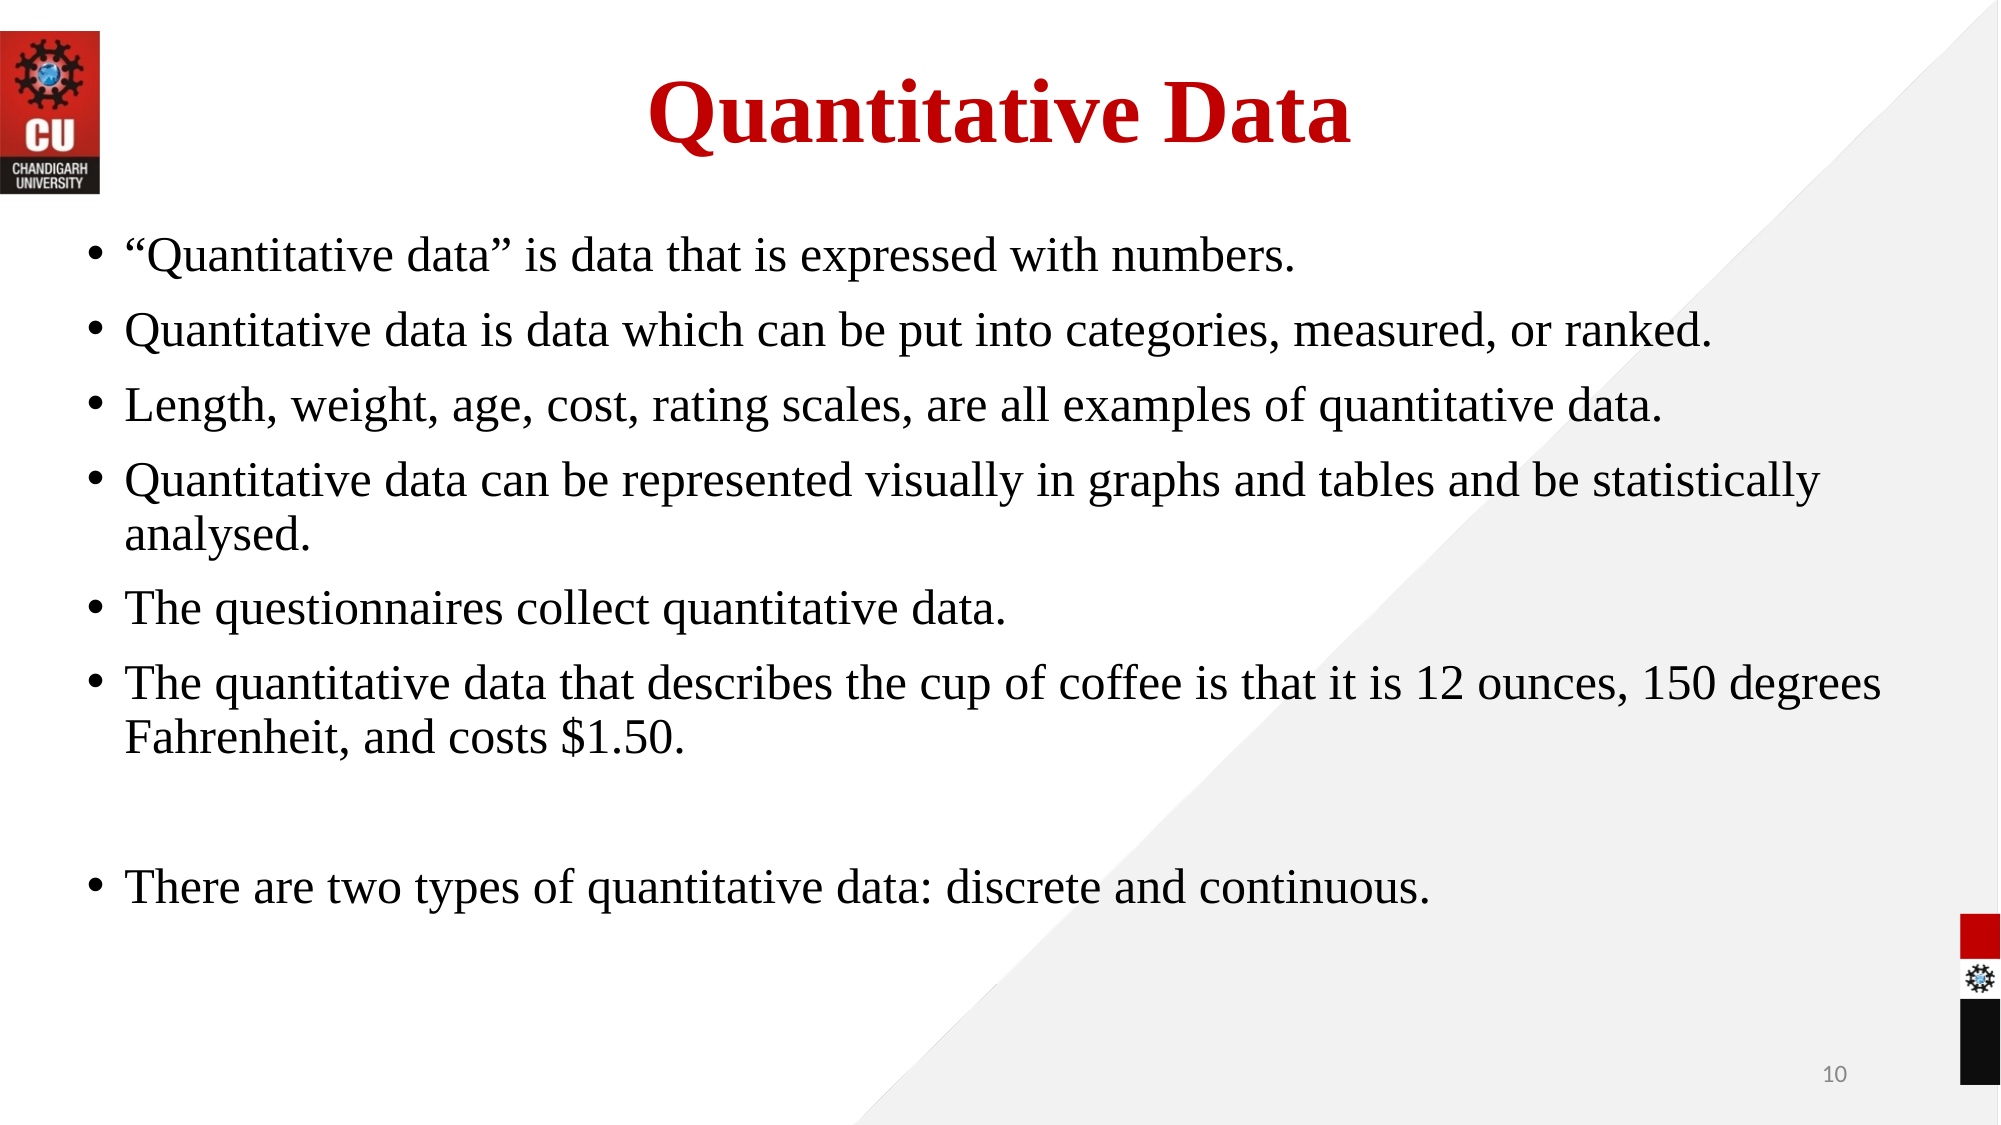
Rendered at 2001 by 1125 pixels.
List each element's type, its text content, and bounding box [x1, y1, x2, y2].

slide_number ‹#› [1412, 1042, 1863, 1103]
list “Quantitative data” is data that is expressed with numbers. Quantitative data is data which can be put into categories, measured, or ranked. Length, weight, age, cost, rating scales, are all examples of quantitative data. Quantitative data can be represented visually in graphs and tables and be statistically analysed. The questionnaires collect quantitative data. The quantitative data that describes the cup of coffee is that it is 12 ounces, 150 degrees Fahrenheit, and costs $1.50. There are two types of quantitative data: discrete and continuous. [71, 221, 1937, 1122]
title Quantitative Data [137, 3, 1863, 221]
picture [0, 0, 2001, 1125]
